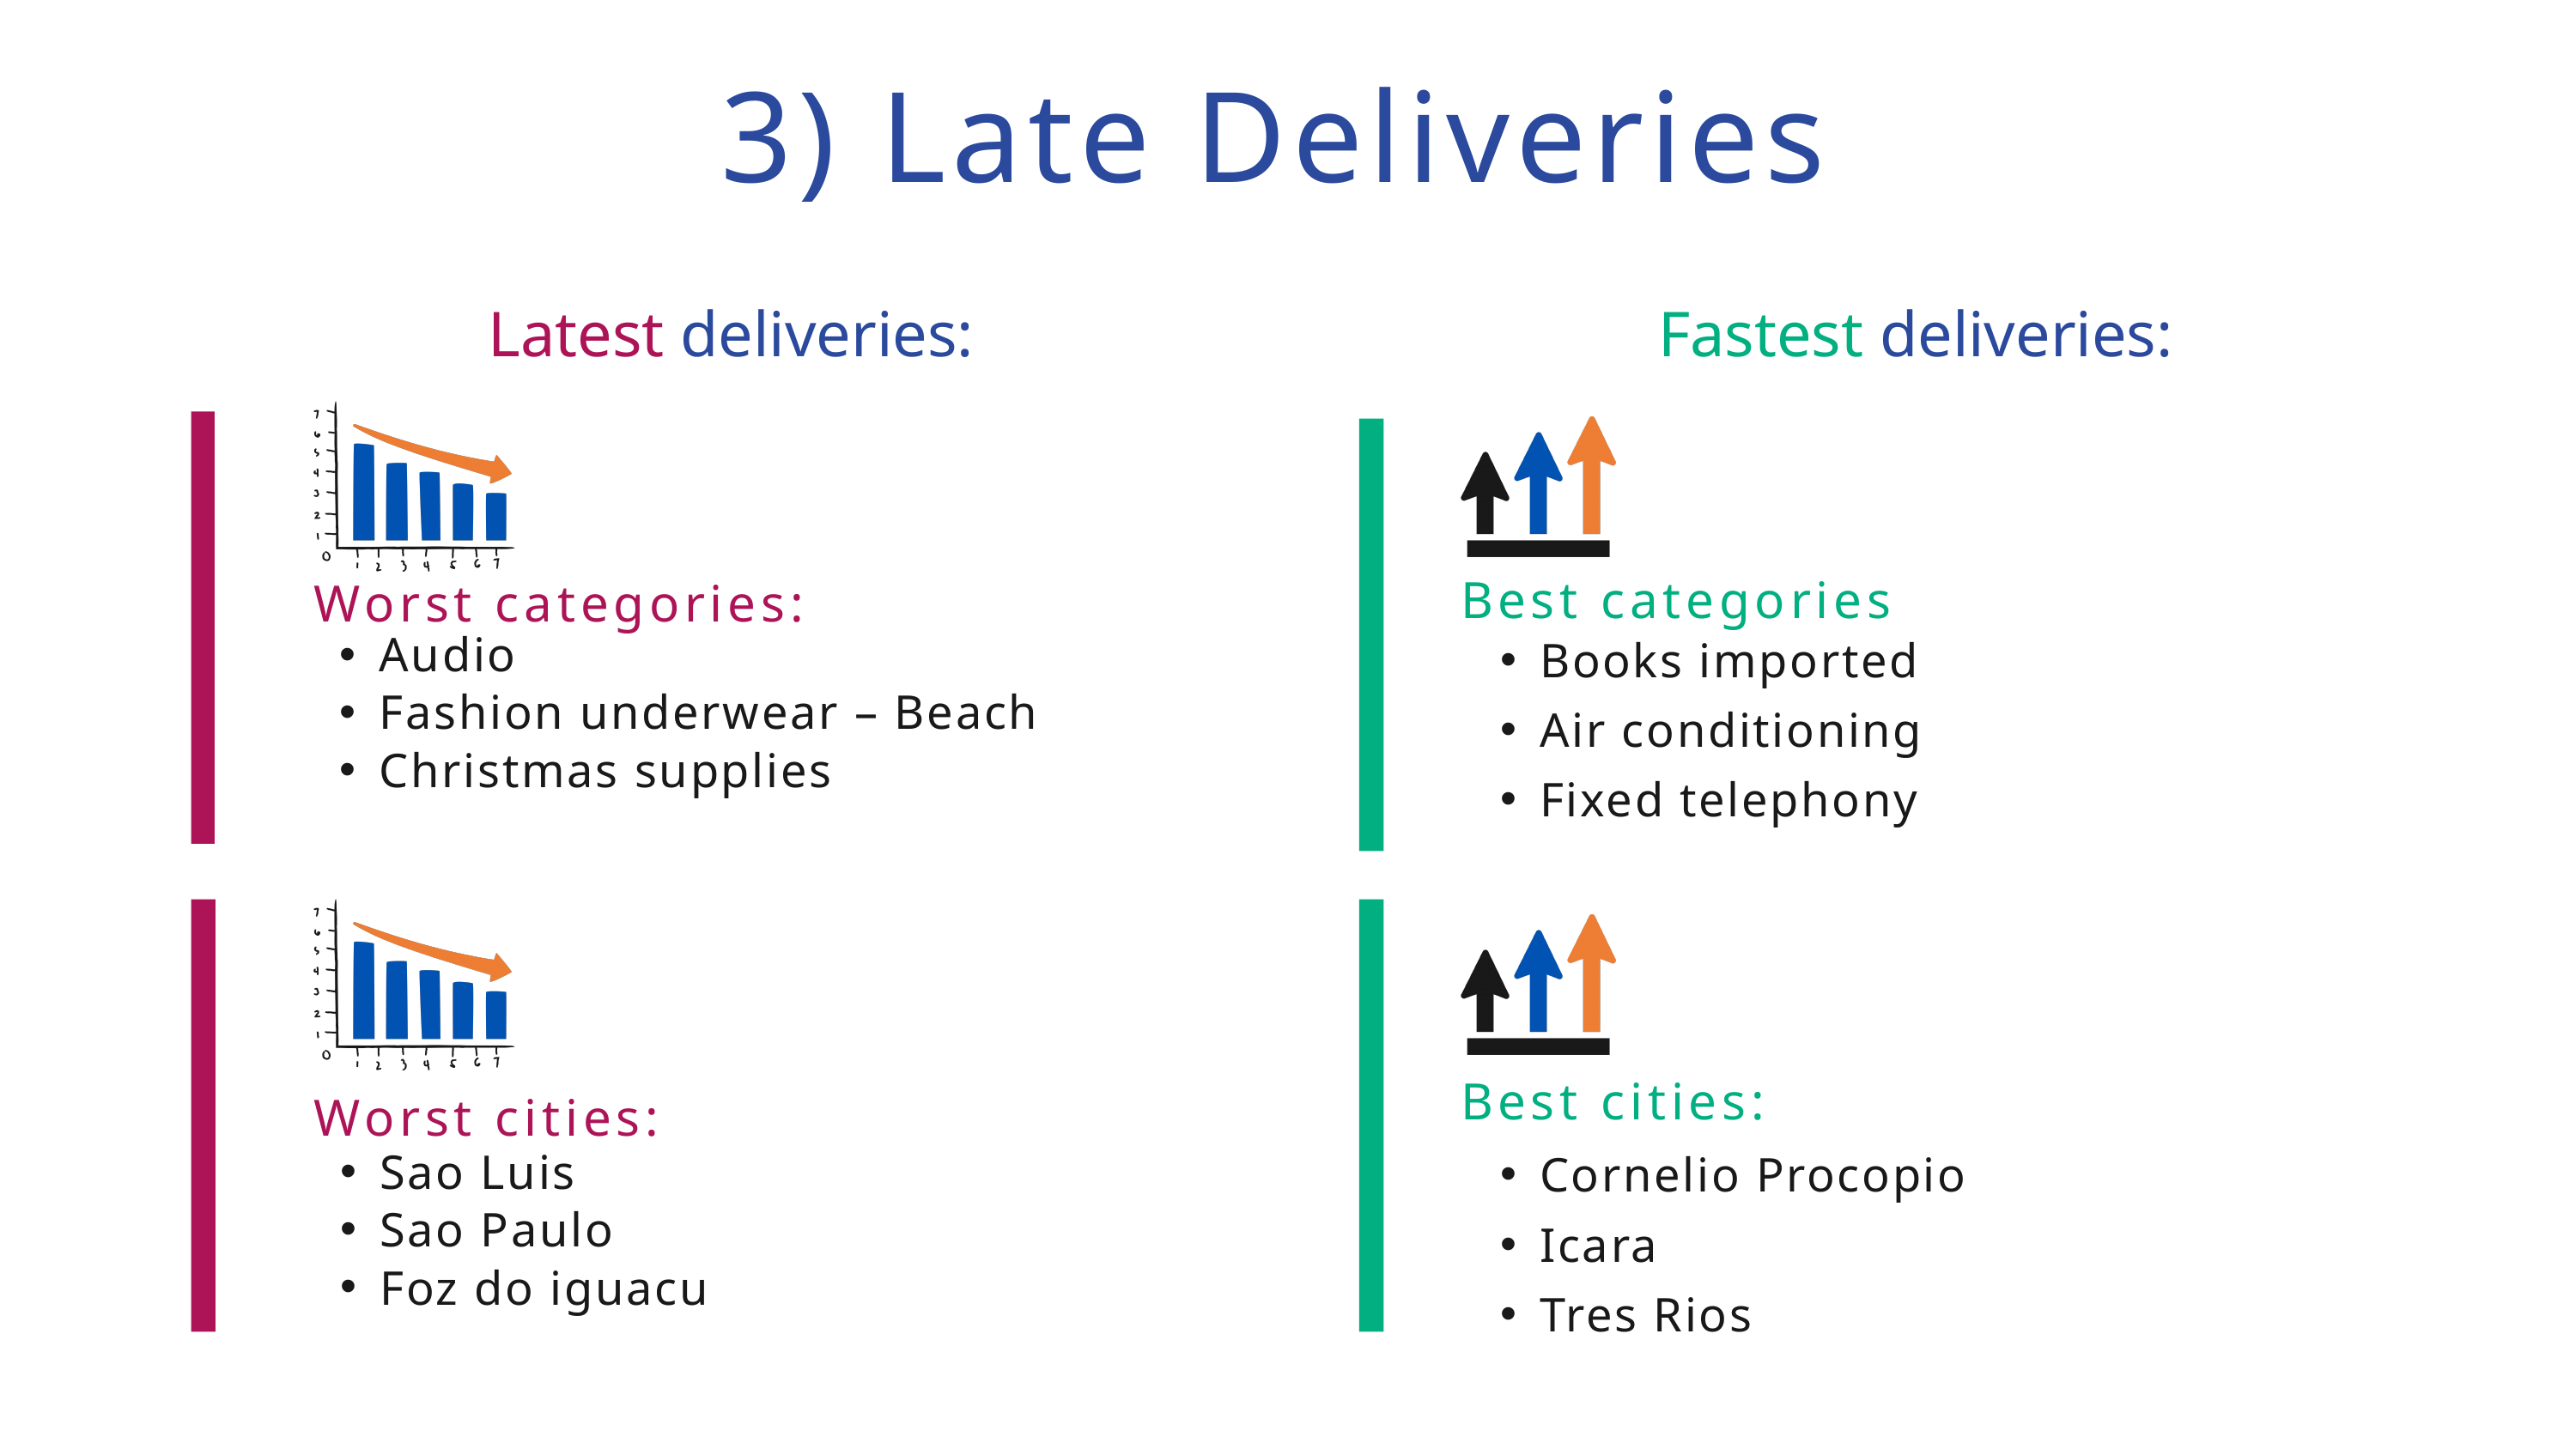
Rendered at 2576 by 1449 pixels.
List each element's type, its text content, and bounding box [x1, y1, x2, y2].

text_box Latest deliveries: [214, 282, 1248, 369]
text_box Audio Fashion underwear – Beach Christmas supplies [300, 623, 1274, 797]
text_box [1358, 899, 1384, 1332]
picture [1460, 415, 1616, 557]
text_box Worst cities: [313, 1086, 1106, 1141]
picture [1460, 914, 1616, 1055]
text_box Worst categories: [313, 571, 1106, 623]
picture [313, 401, 515, 573]
text_box [191, 411, 215, 844]
text_box [191, 899, 216, 1332]
text_box [1358, 418, 1384, 852]
picture [313, 899, 515, 1070]
text_box 3) Late Deliveries [242, 76, 2306, 208]
text_box Best categories [1461, 568, 2252, 616]
text_box Best cities: [1461, 1070, 2252, 1131]
text_box Sao Luis Sao Paulo Foz do iguacu [301, 1141, 1275, 1314]
text_box Cornelio Procopio Icara Tres Rios [1461, 1131, 2252, 1342]
text_box Books imported Air conditioning Fixed telephony [1461, 616, 2252, 827]
text_box Fastest deliveries: [1383, 282, 2447, 369]
